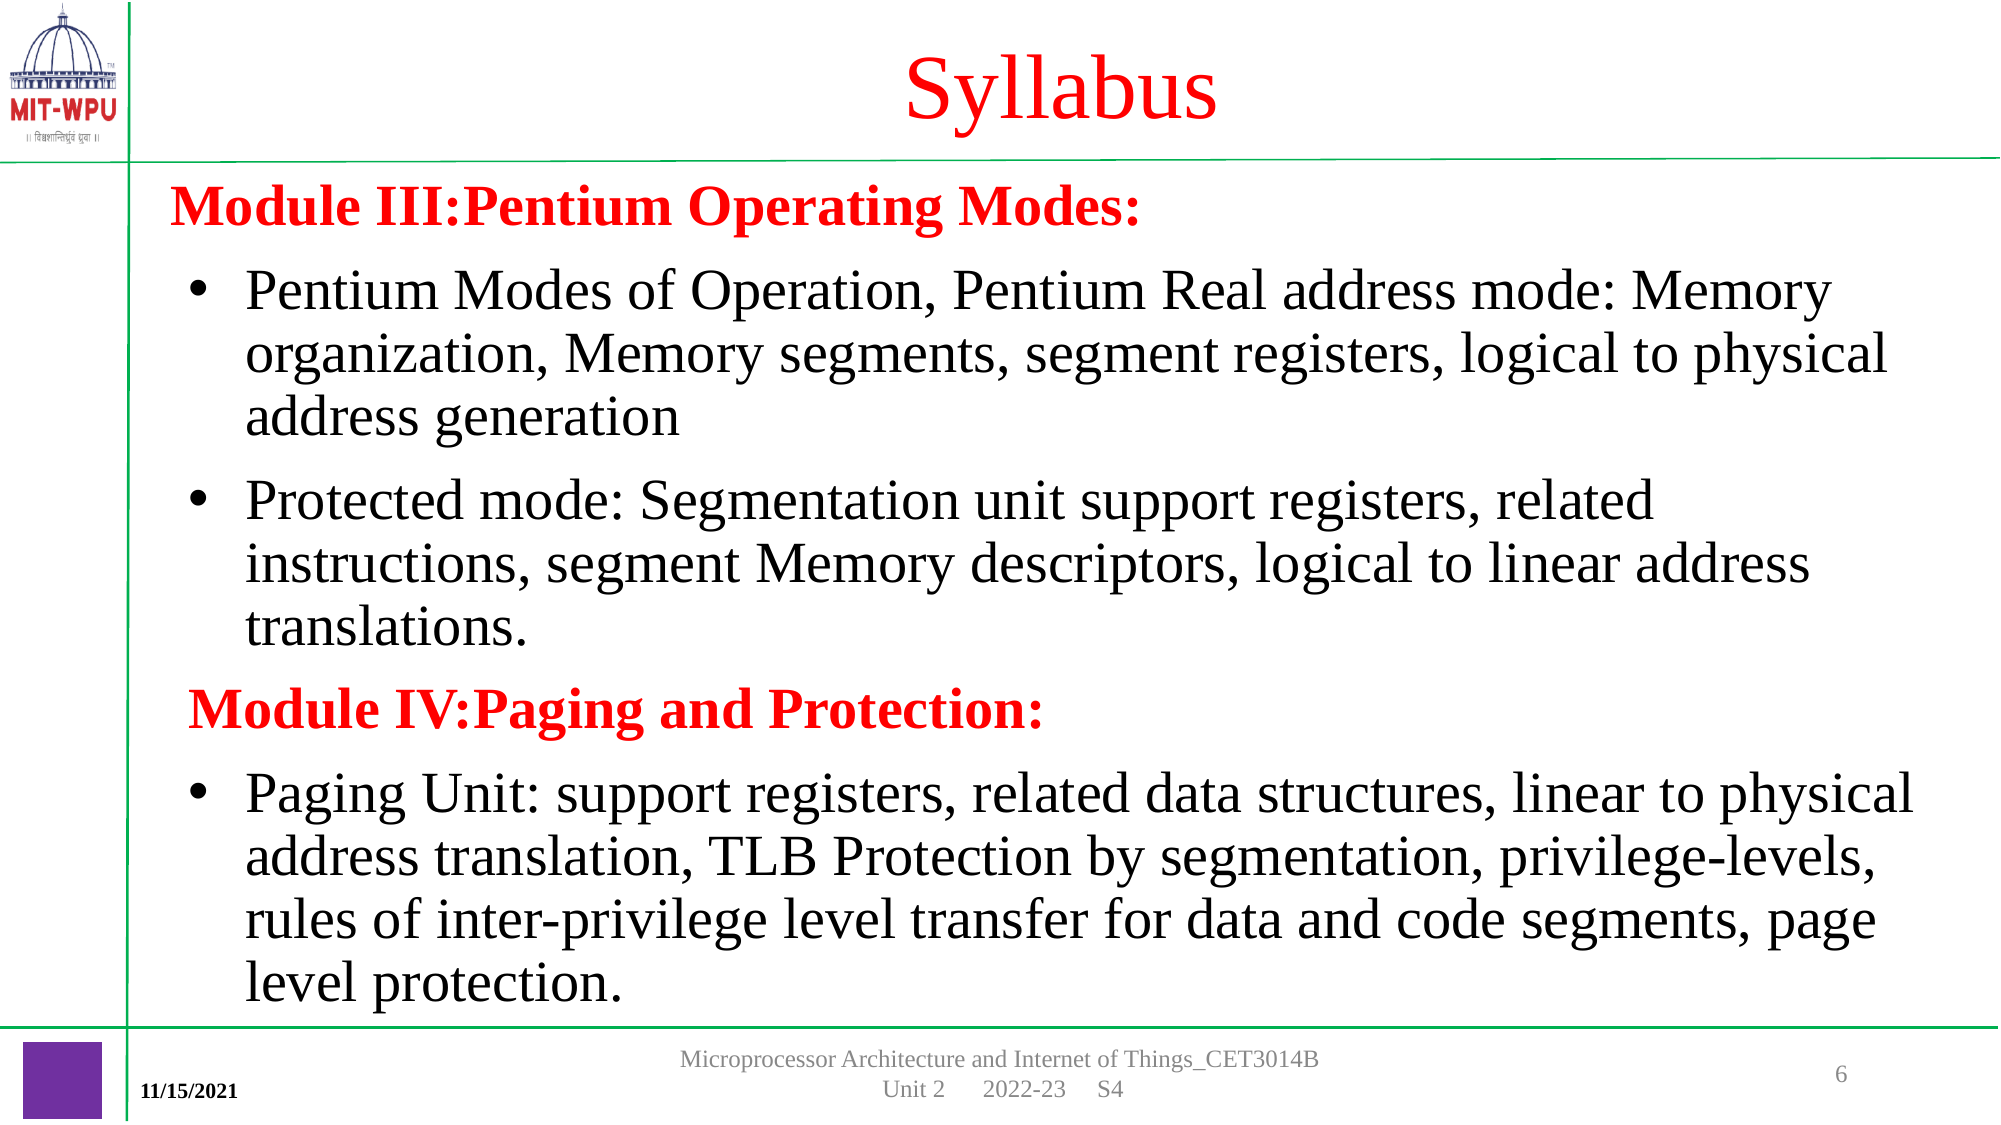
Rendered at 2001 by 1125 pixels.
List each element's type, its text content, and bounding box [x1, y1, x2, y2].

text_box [0, 157, 121, 163]
slide_number ‹#› [1412, 1042, 1863, 1103]
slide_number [135, 1059, 575, 1120]
text_box [23, 1042, 102, 1118]
title Syllabus [292, 9, 1831, 155]
text_box [8, 2, 117, 144]
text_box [135, 157, 2000, 163]
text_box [126, 1, 130, 1026]
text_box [126, 1039, 130, 1122]
list Module III:Pentium Operating Modes: Pentium Modes of Operation, Pentium Real address mode: Memory organization, Memory segments, segment registers, logical to physical address generation Protected mode: Segmentation unit support registers, related instructions, segment Memory descriptors, logical to linear address translations. Module IV:Paging and Protection: Paging Unit: support registers, related data structures, linear to physical address translation, TLB Protection by segmentation, privilege-levels, rules of inter-privilege level transfer for data and code segments, page level protection. [154, 174, 1973, 996]
footer Microprocessor Architecture and Internet of Things_CET3014B Unit 2 2022-23 S4 [662, 1042, 1338, 1103]
table_cell Allows saving x87 task context upon a task switch only after x87 instruction used [292, 163, 1831, 167]
